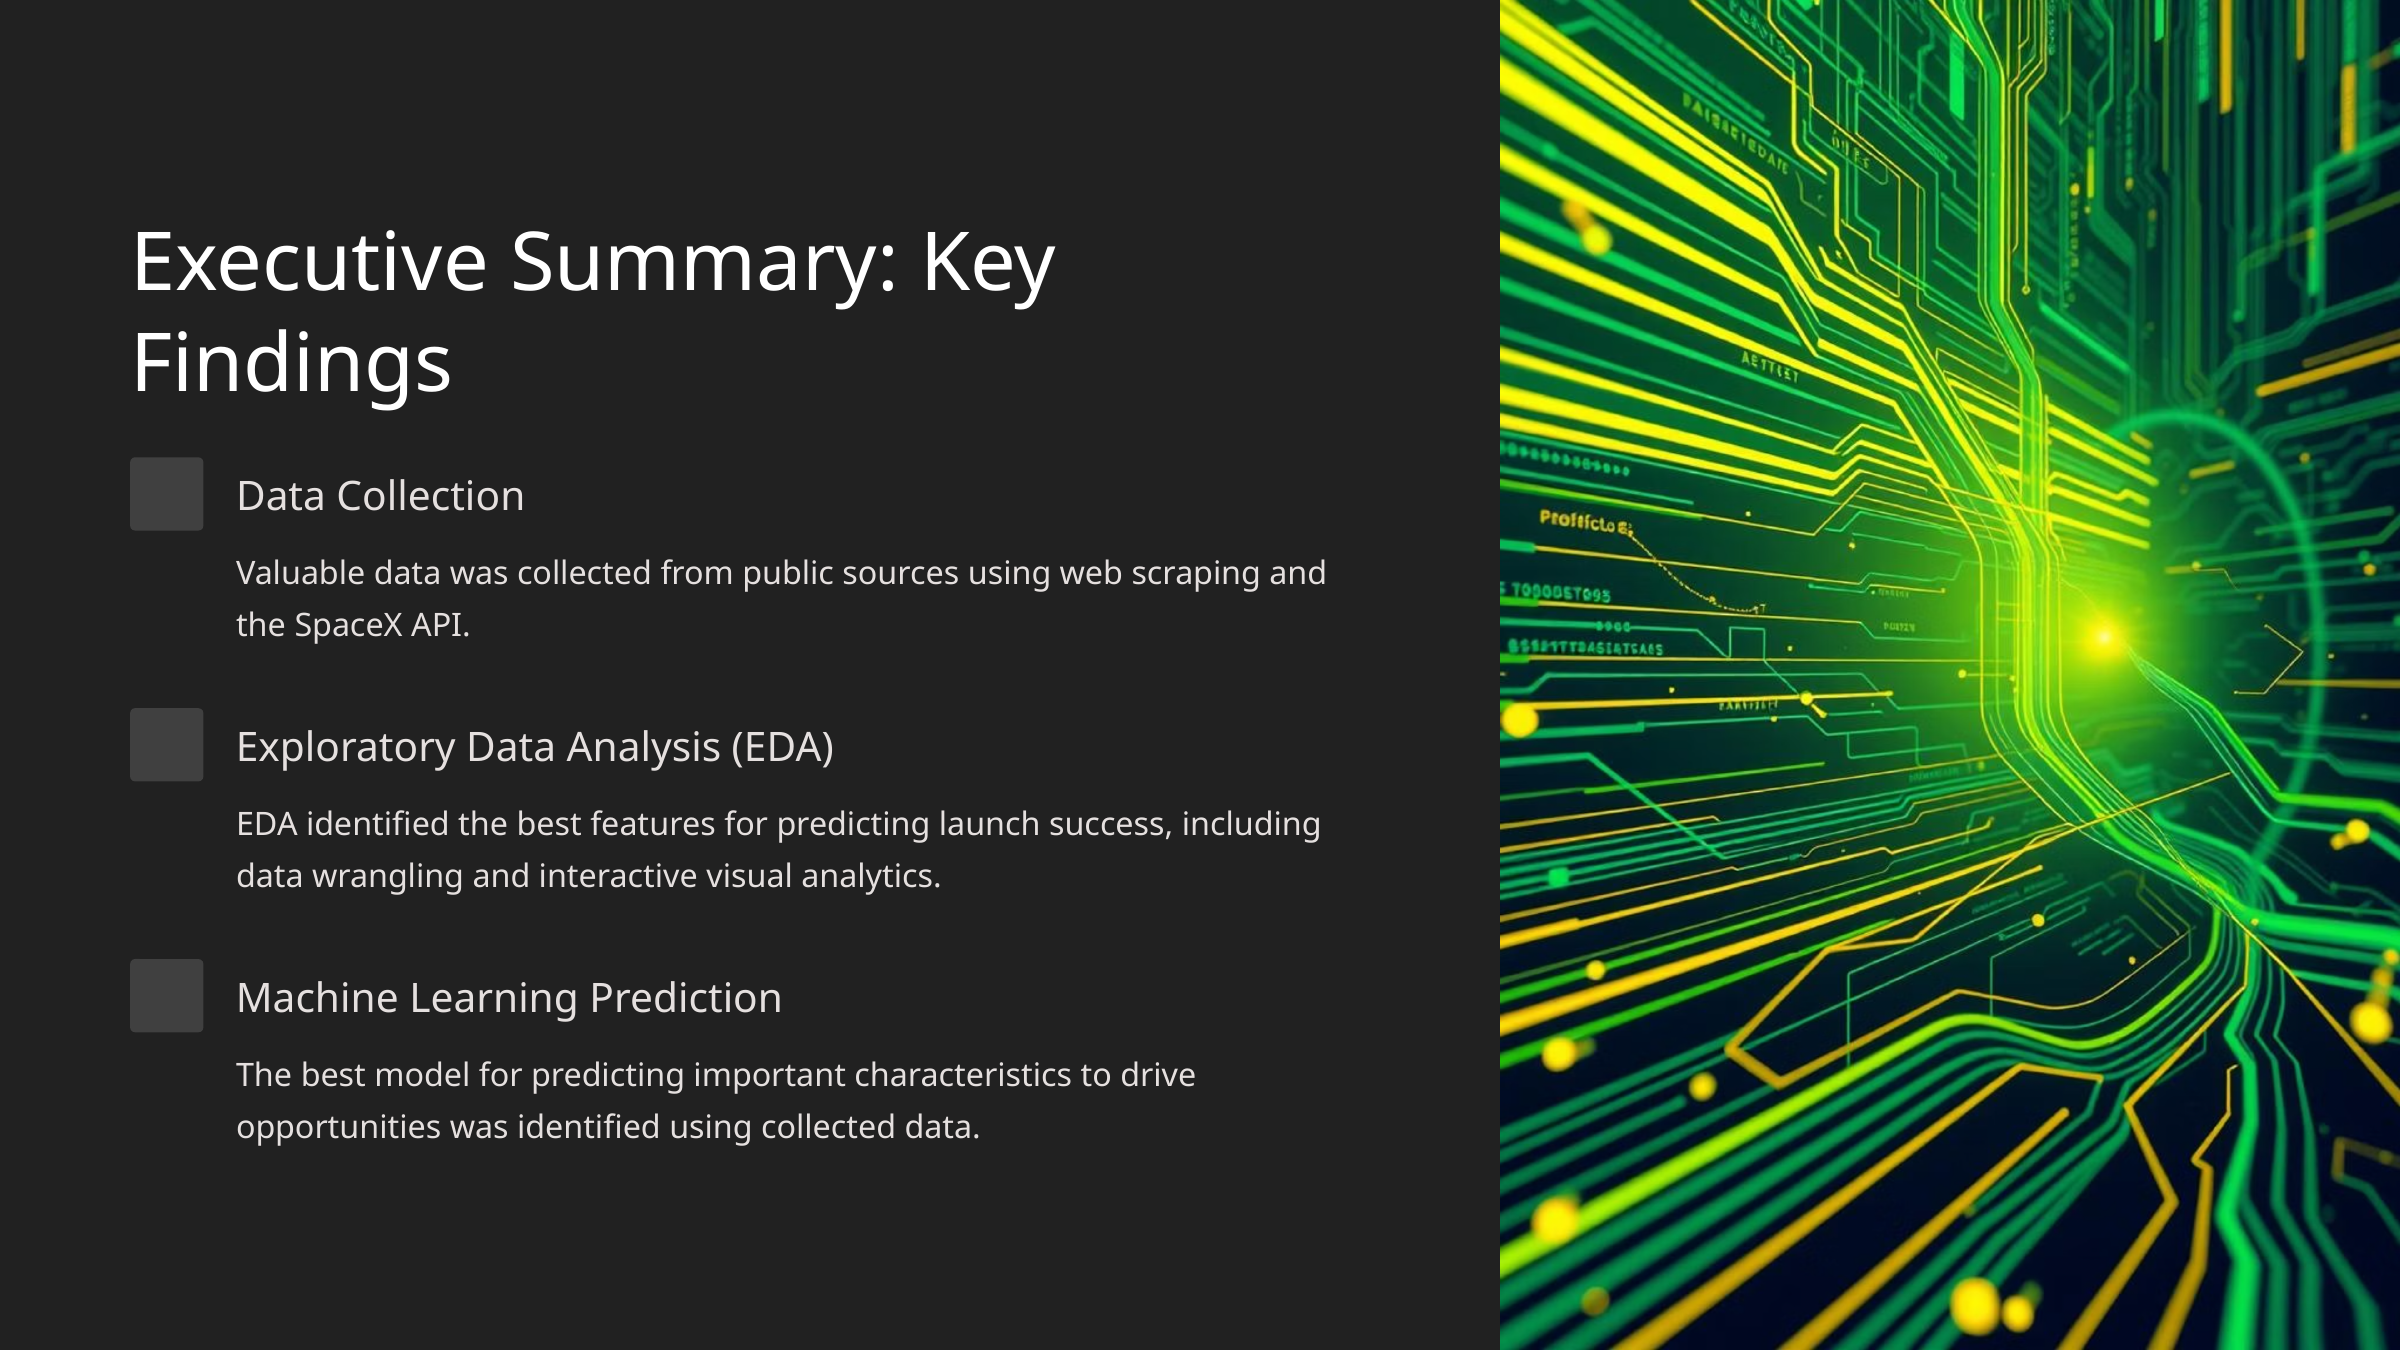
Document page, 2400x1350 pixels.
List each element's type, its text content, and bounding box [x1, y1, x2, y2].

picture [1499, 0, 2400, 1350]
text_box [130, 958, 204, 1033]
text_box Executive Summary: Key Findings [130, 205, 1370, 409]
text_box Exploratory Data Analysis (EDA) [235, 719, 993, 771]
text_box The best model for predicting important characteristics to drive opportunities was identified using collected data. [235, 1040, 1370, 1145]
text_box Data Collection [235, 468, 643, 520]
text_box [130, 457, 204, 531]
text_box Valuable data was collected from public sources using web scraping and the SpaceX API. [235, 538, 1370, 643]
text_box [130, 708, 204, 782]
text_box EDA identified the best features for predicting launch success, including data wrangling and interactive visual analytics. [235, 789, 1370, 894]
text_box Machine Learning Prediction [235, 970, 896, 1022]
